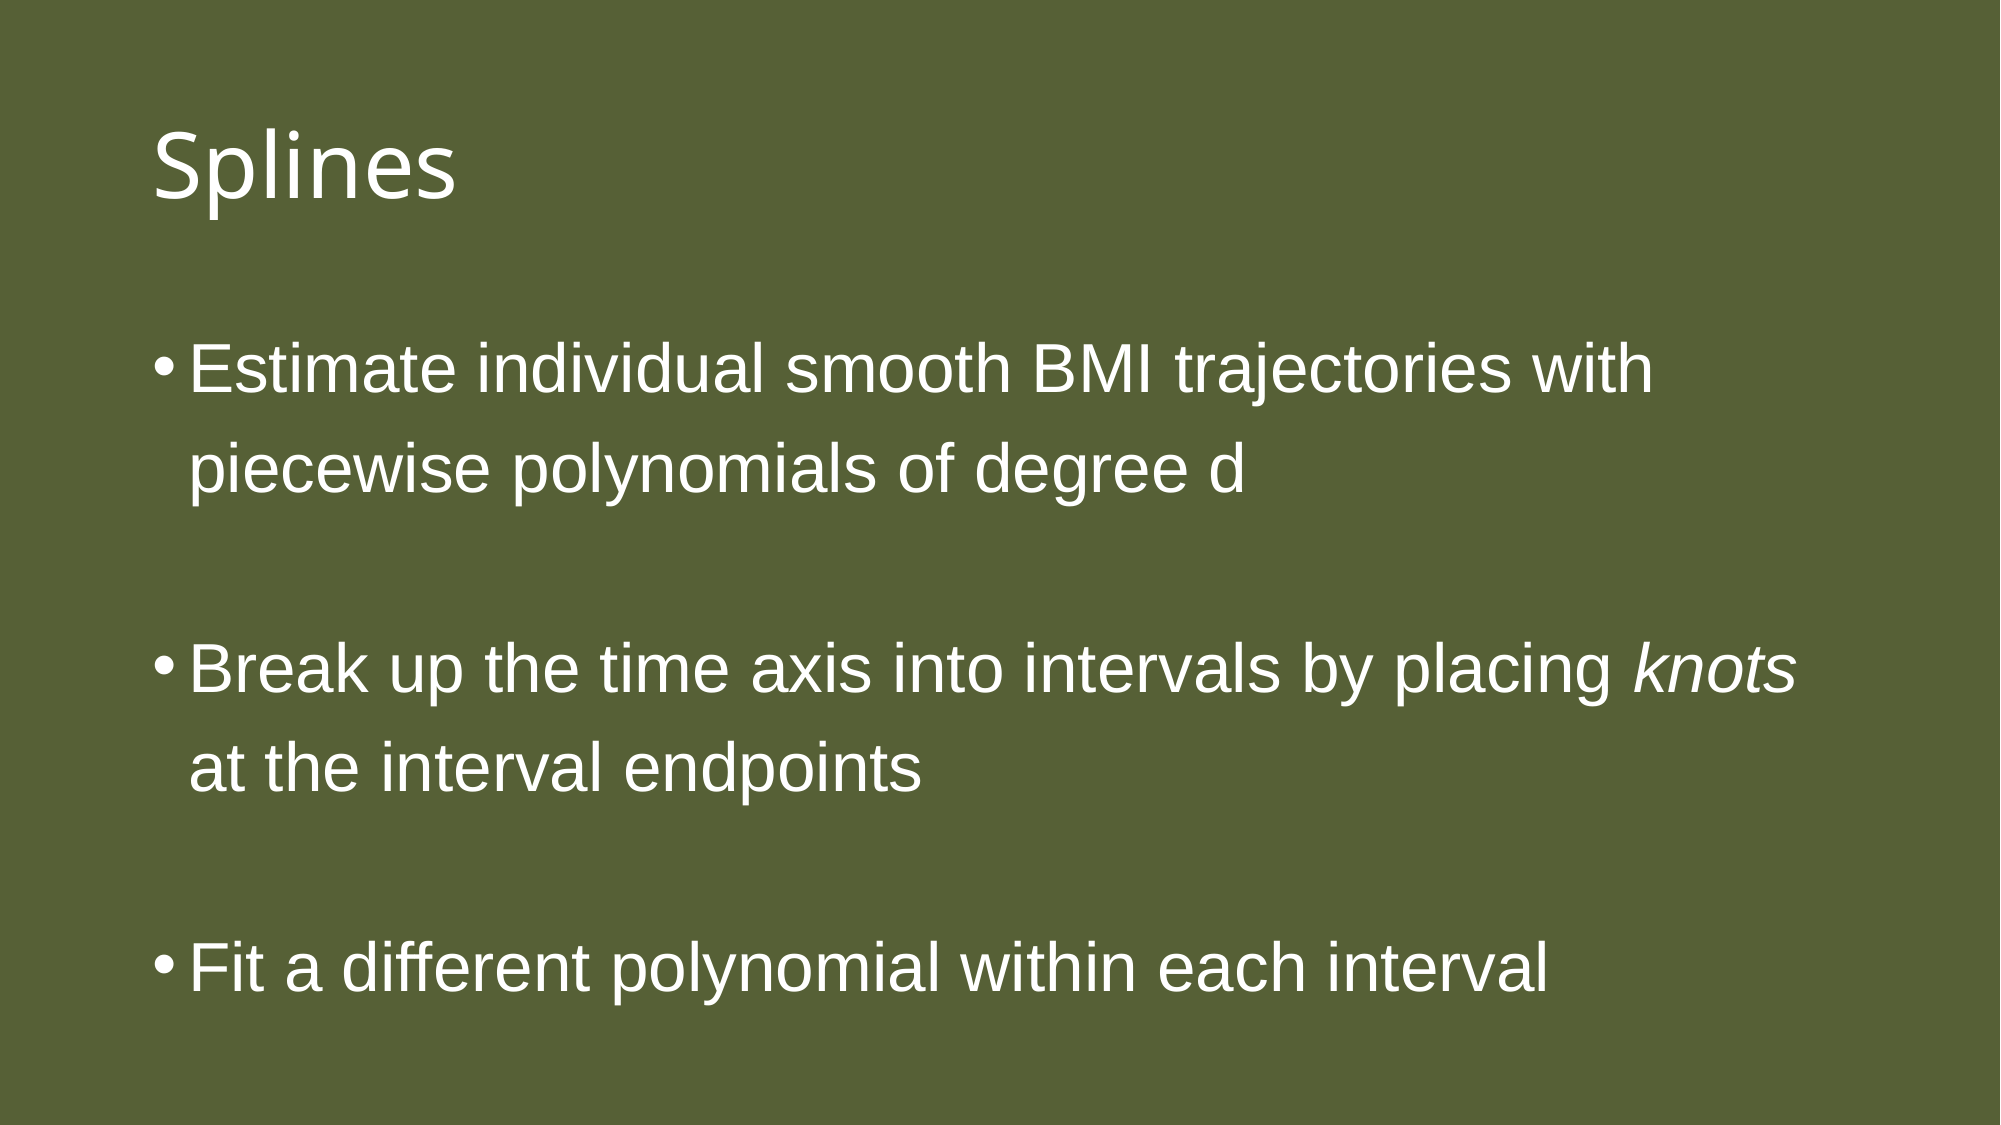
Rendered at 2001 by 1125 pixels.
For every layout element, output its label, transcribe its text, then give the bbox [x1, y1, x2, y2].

title Splines [137, 59, 1863, 278]
list Estimate individual smooth BMI trajectories with piecewise polynomials of degree d Break up the time axis into intervals by placing knots at the interval endpoints Fit a different polynomial within each interval [137, 299, 1863, 1014]
